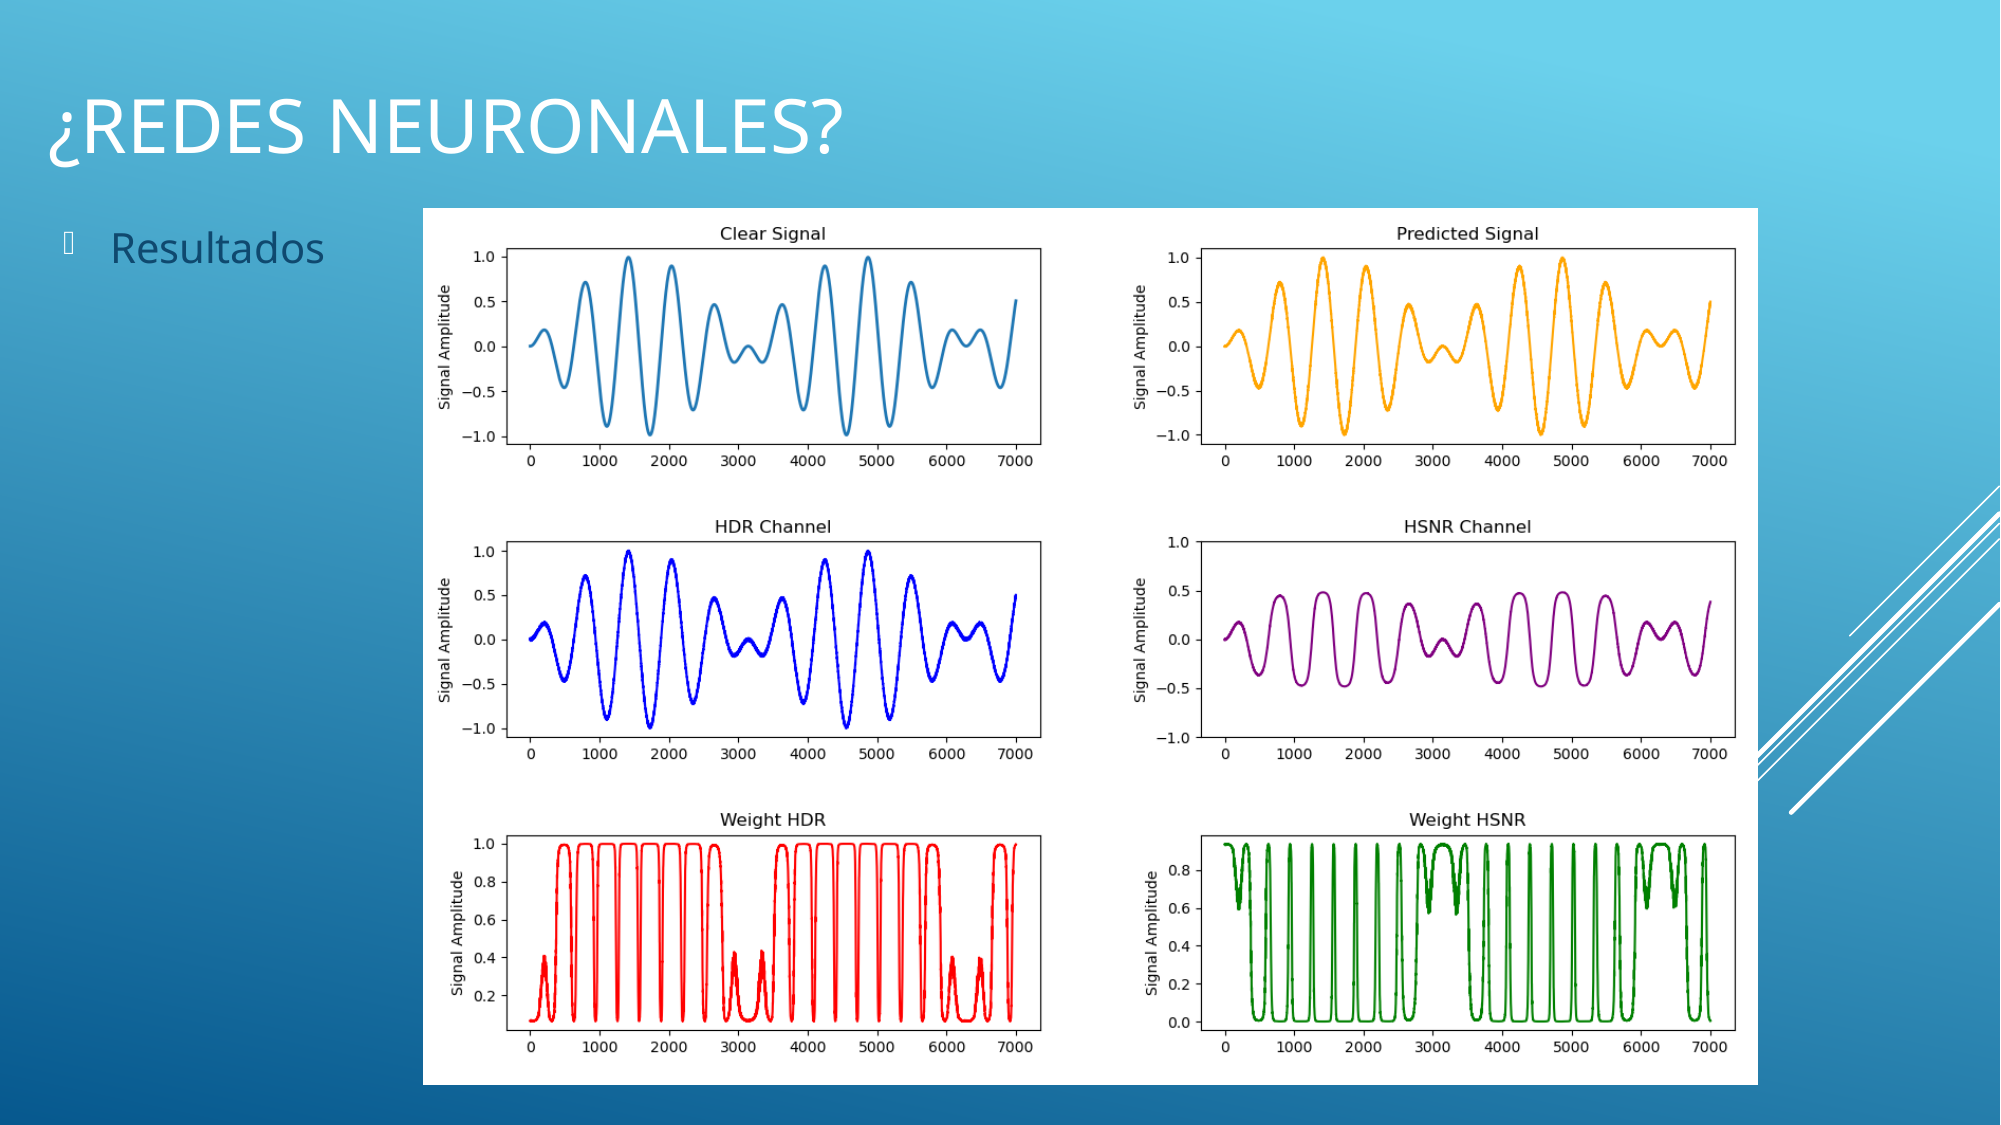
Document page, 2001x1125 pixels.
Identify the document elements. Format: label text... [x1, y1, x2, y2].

picture [422, 208, 1758, 1085]
title ¿REDES NEURONALES? [33, 0, 1655, 248]
list Resultados [48, 193, 1449, 302]
